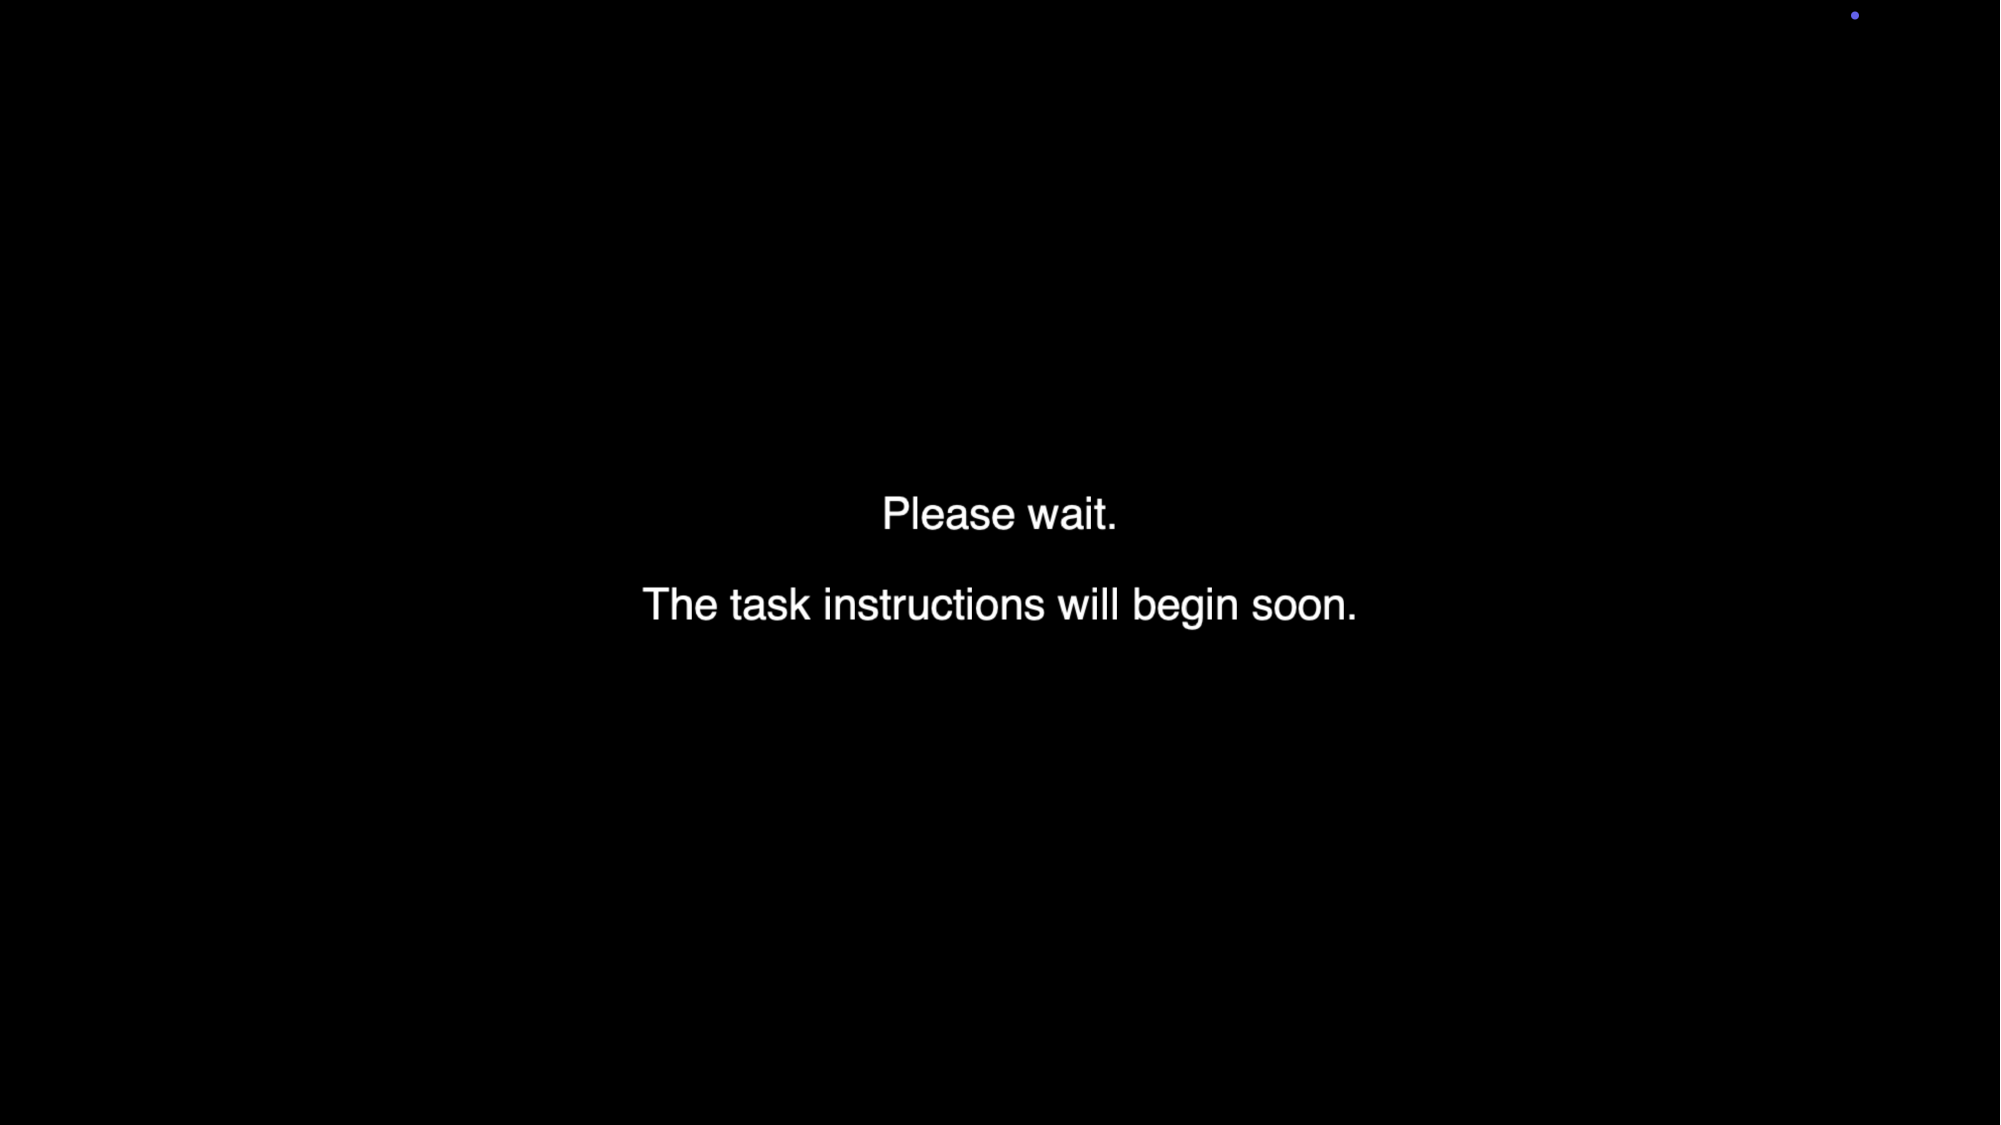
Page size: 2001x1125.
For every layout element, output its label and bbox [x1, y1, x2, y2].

list [129, 0, 1871, 1125]
